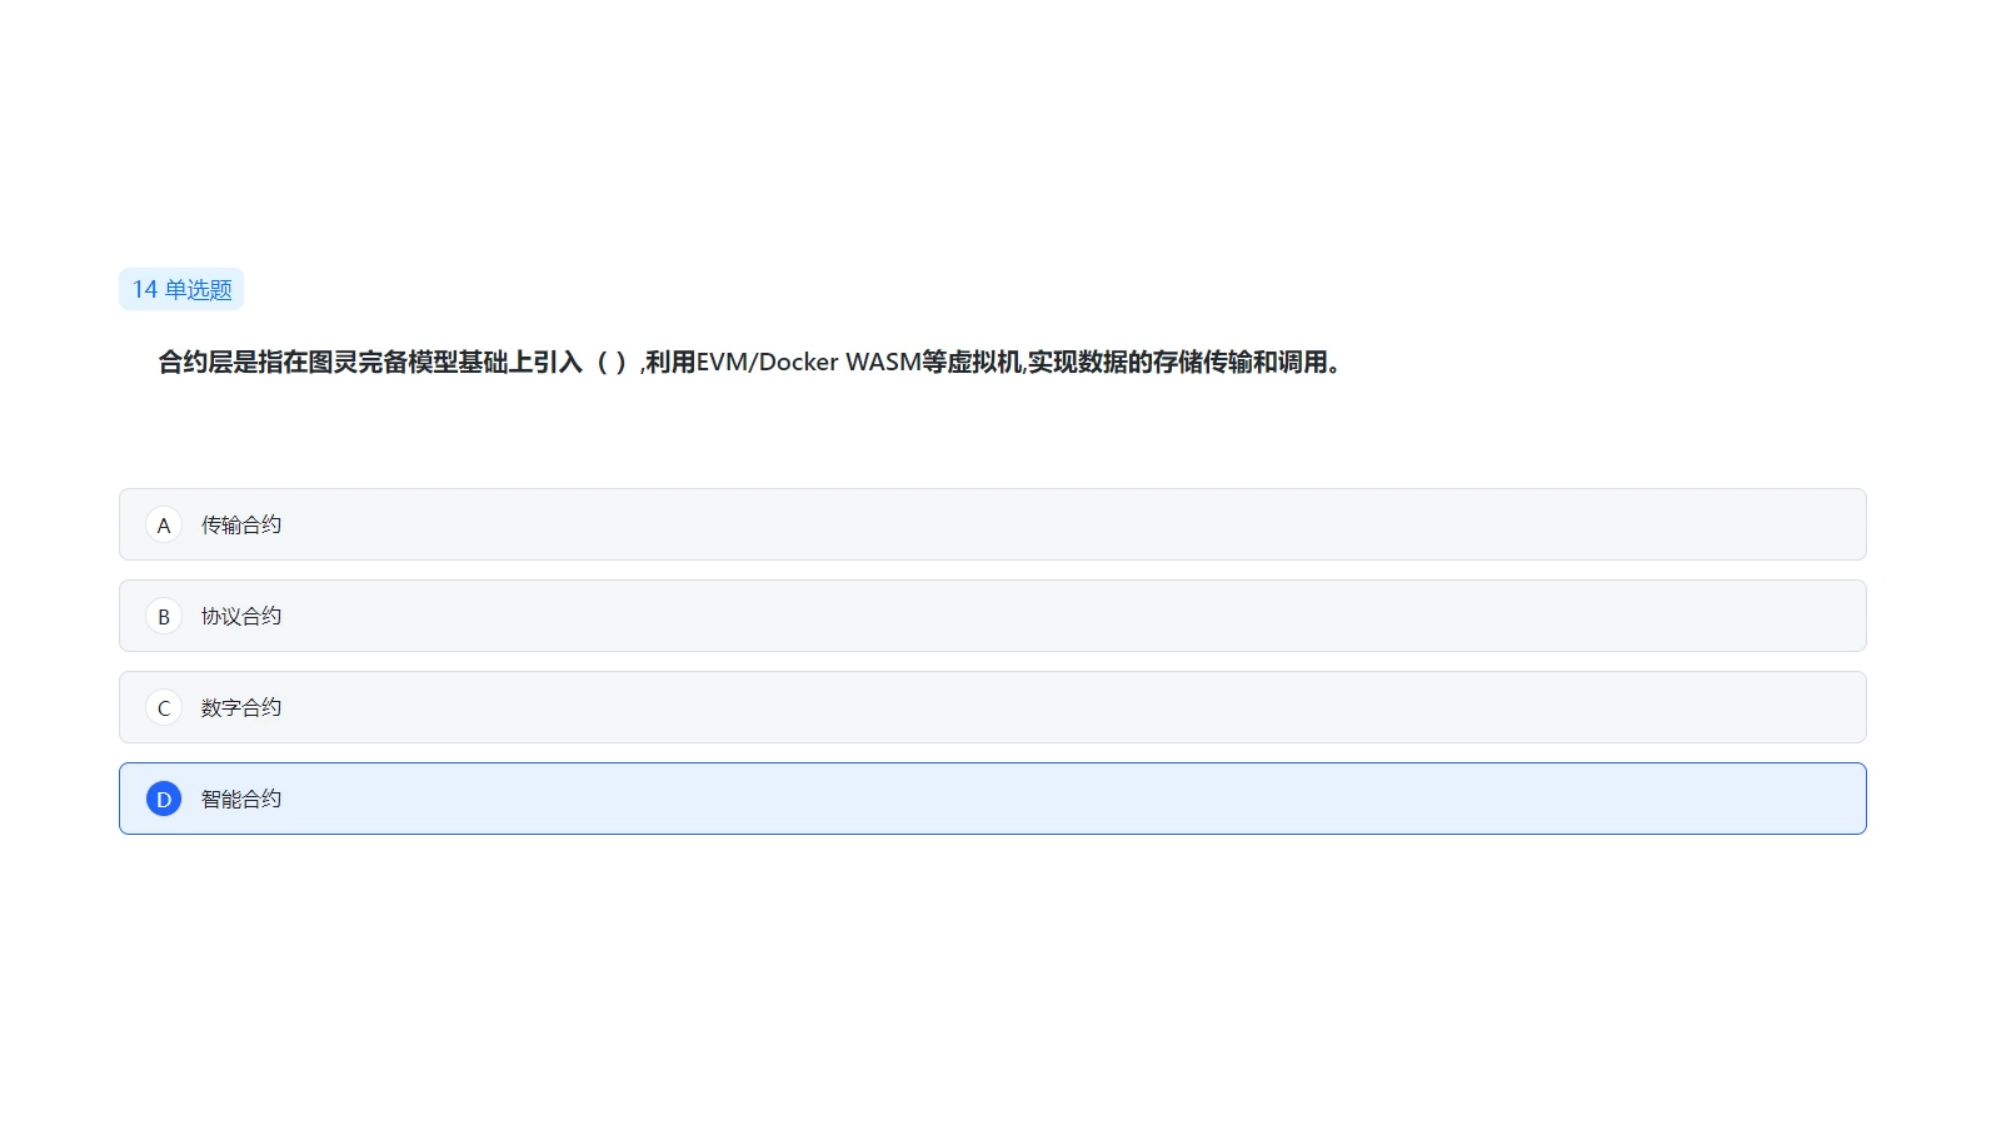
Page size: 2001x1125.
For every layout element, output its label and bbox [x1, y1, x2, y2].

picture [114, 264, 1886, 860]
